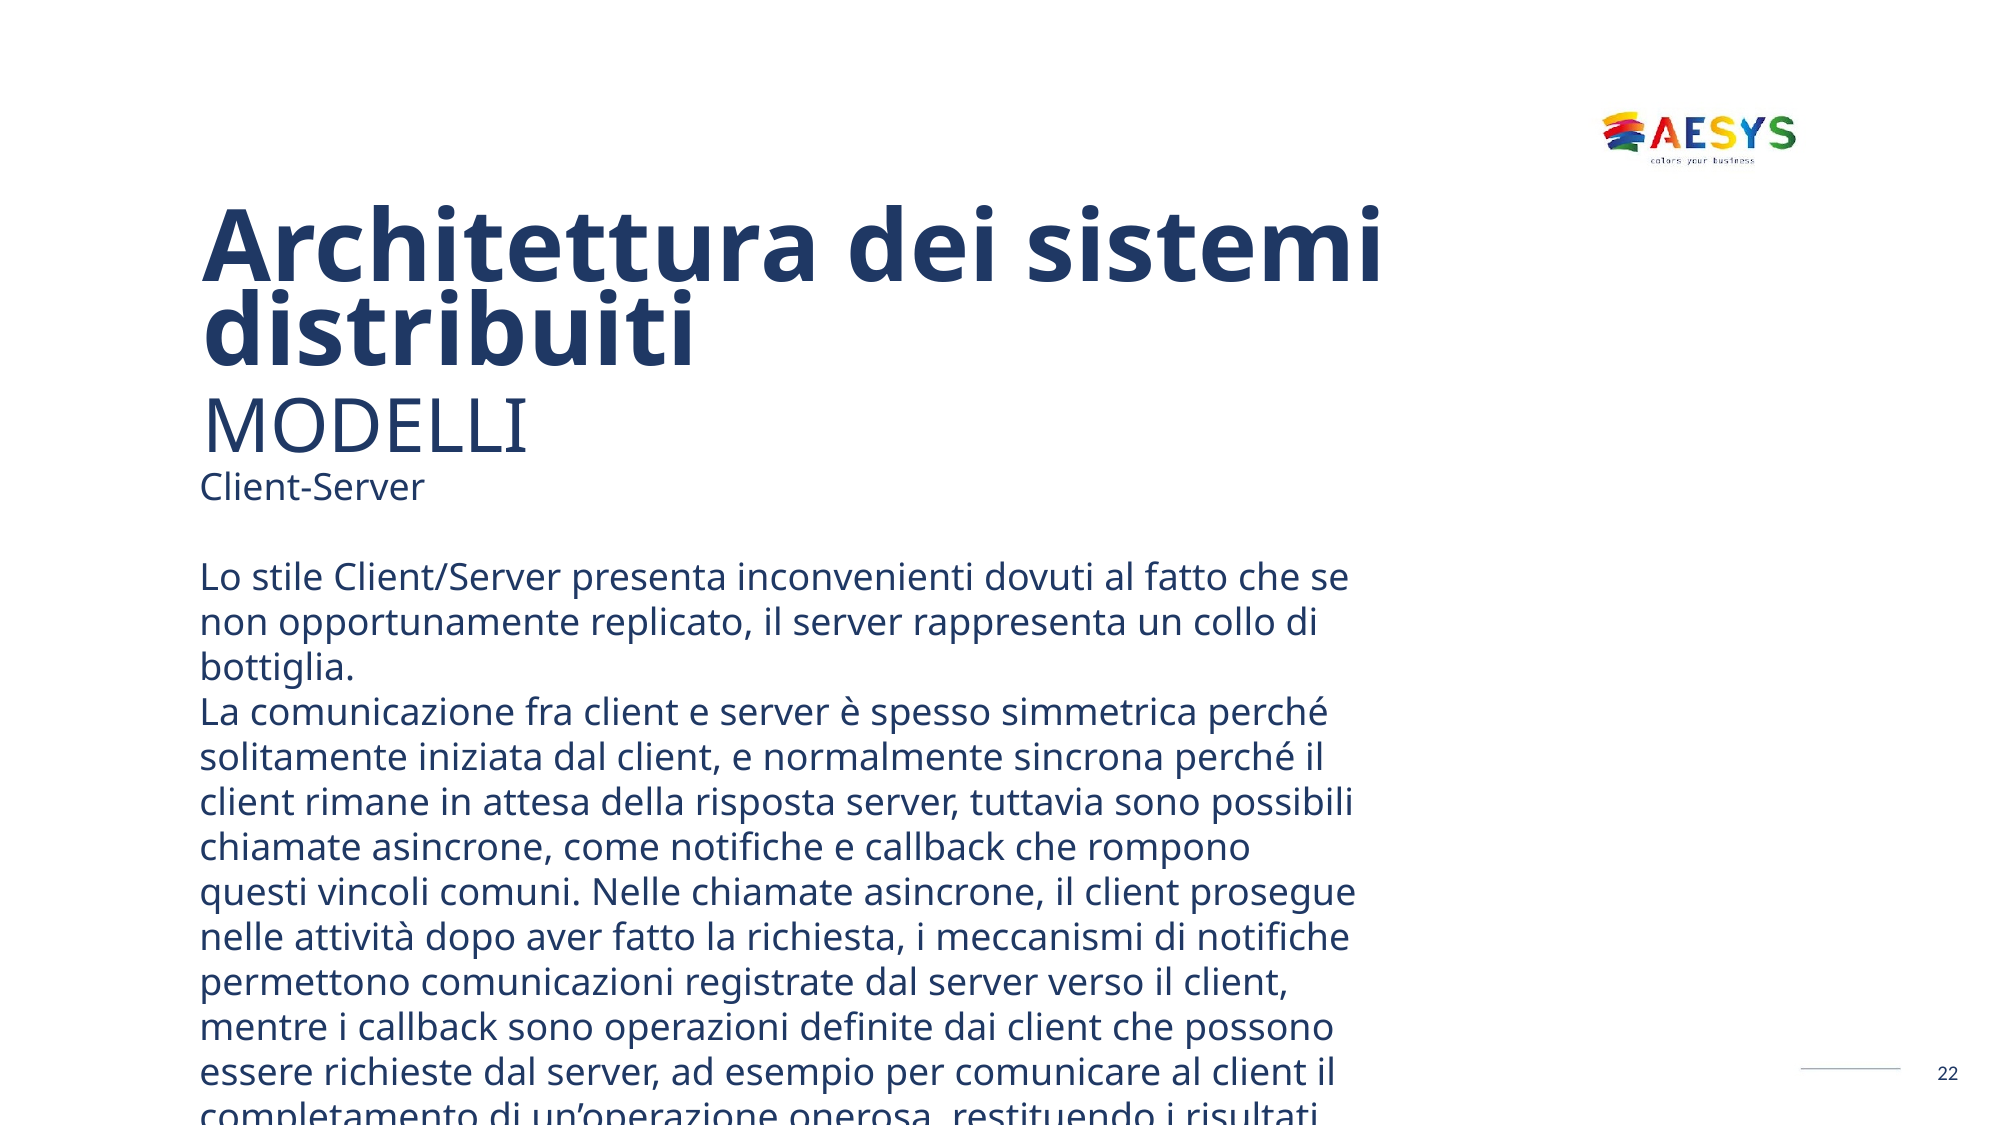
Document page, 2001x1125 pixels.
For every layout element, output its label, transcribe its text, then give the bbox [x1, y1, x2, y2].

picture [0, 0, 2001, 1125]
text_box Client-Server Lo stile Client/Server presenta inconvenienti dovuti al fatto che se non opportunamente replicato, il server rappresenta un collo di bottiglia. La comunicazione fra client e server è spesso simmetrica perché solitamente iniziata dal client, e normalmente sincrona perché il client rimane in attesa della risposta server, tuttavia sono possibili chiamate asincrone, come notifiche e callback che rompono questi vincoli comuni. Nelle chiamate asincrone, il client prosegue nelle attività dopo aver fatto la richiesta, i meccanismi di notifiche permettono comunicazioni registrate dal server verso il client, mentre i callback sono operazioni definite dai client che possono essere richieste dal server, ad esempio per comunicare al client il completamento di un’operazione onerosa, restituendo i risultati. [184, 455, 1383, 931]
slide_number 22 [1412, 1042, 1974, 1102]
title Architettura dei sistemi distribuiti MODELLI [187, 206, 1624, 390]
